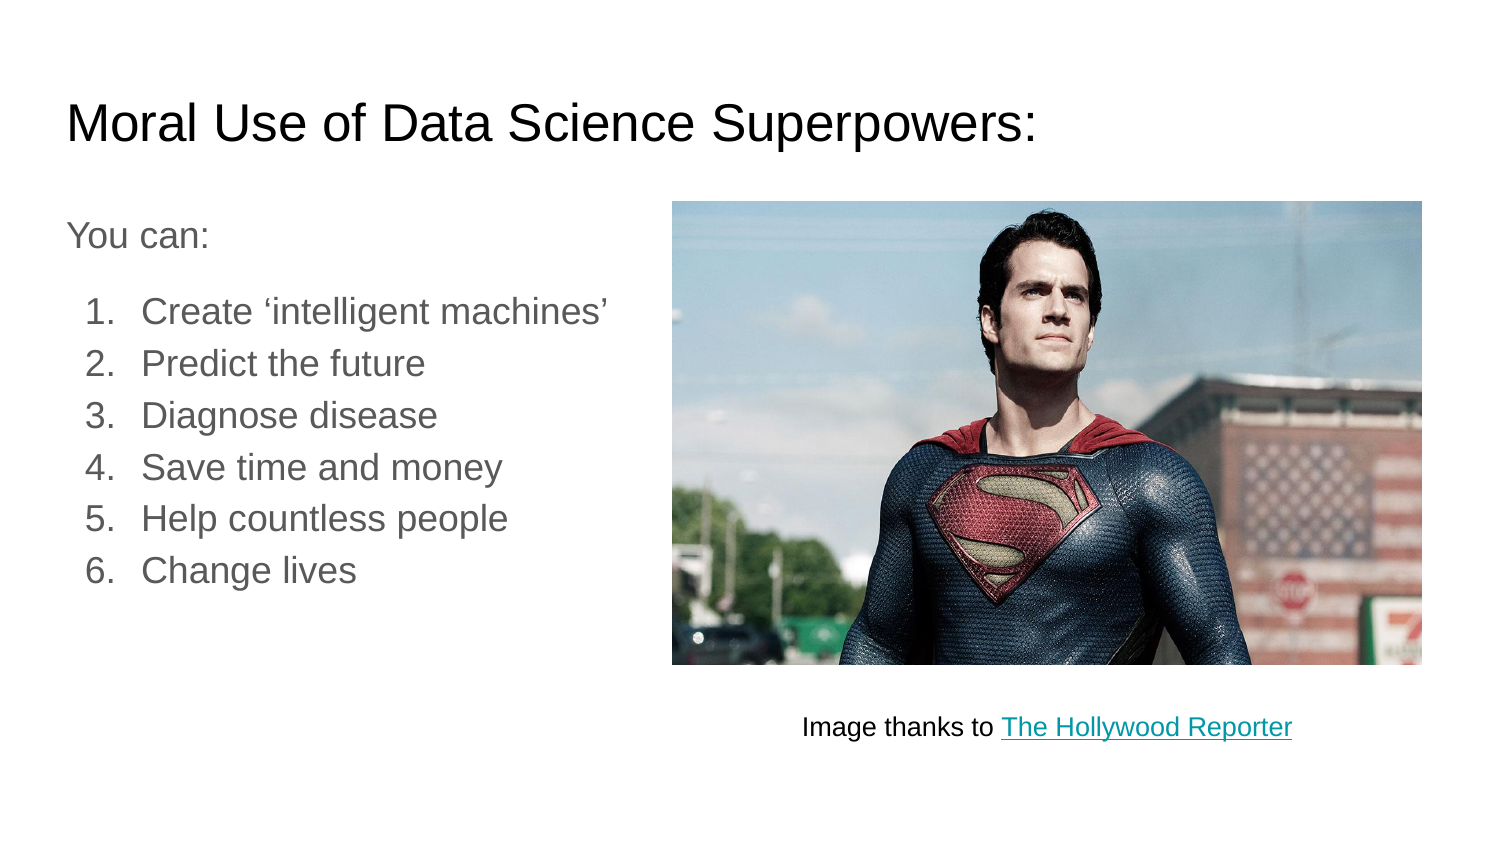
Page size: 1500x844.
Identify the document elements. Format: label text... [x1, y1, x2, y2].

picture [672, 200, 1423, 665]
title Moral Use of Data Science Superpowers: [51, 72, 1449, 167]
text_box Image thanks to The Hollywood Reporter [750, 694, 1345, 758]
list You can: Create ‘intelligent machines’ Predict the future Diagnose disease Save time and money Help countless people Change lives [51, 189, 701, 750]
